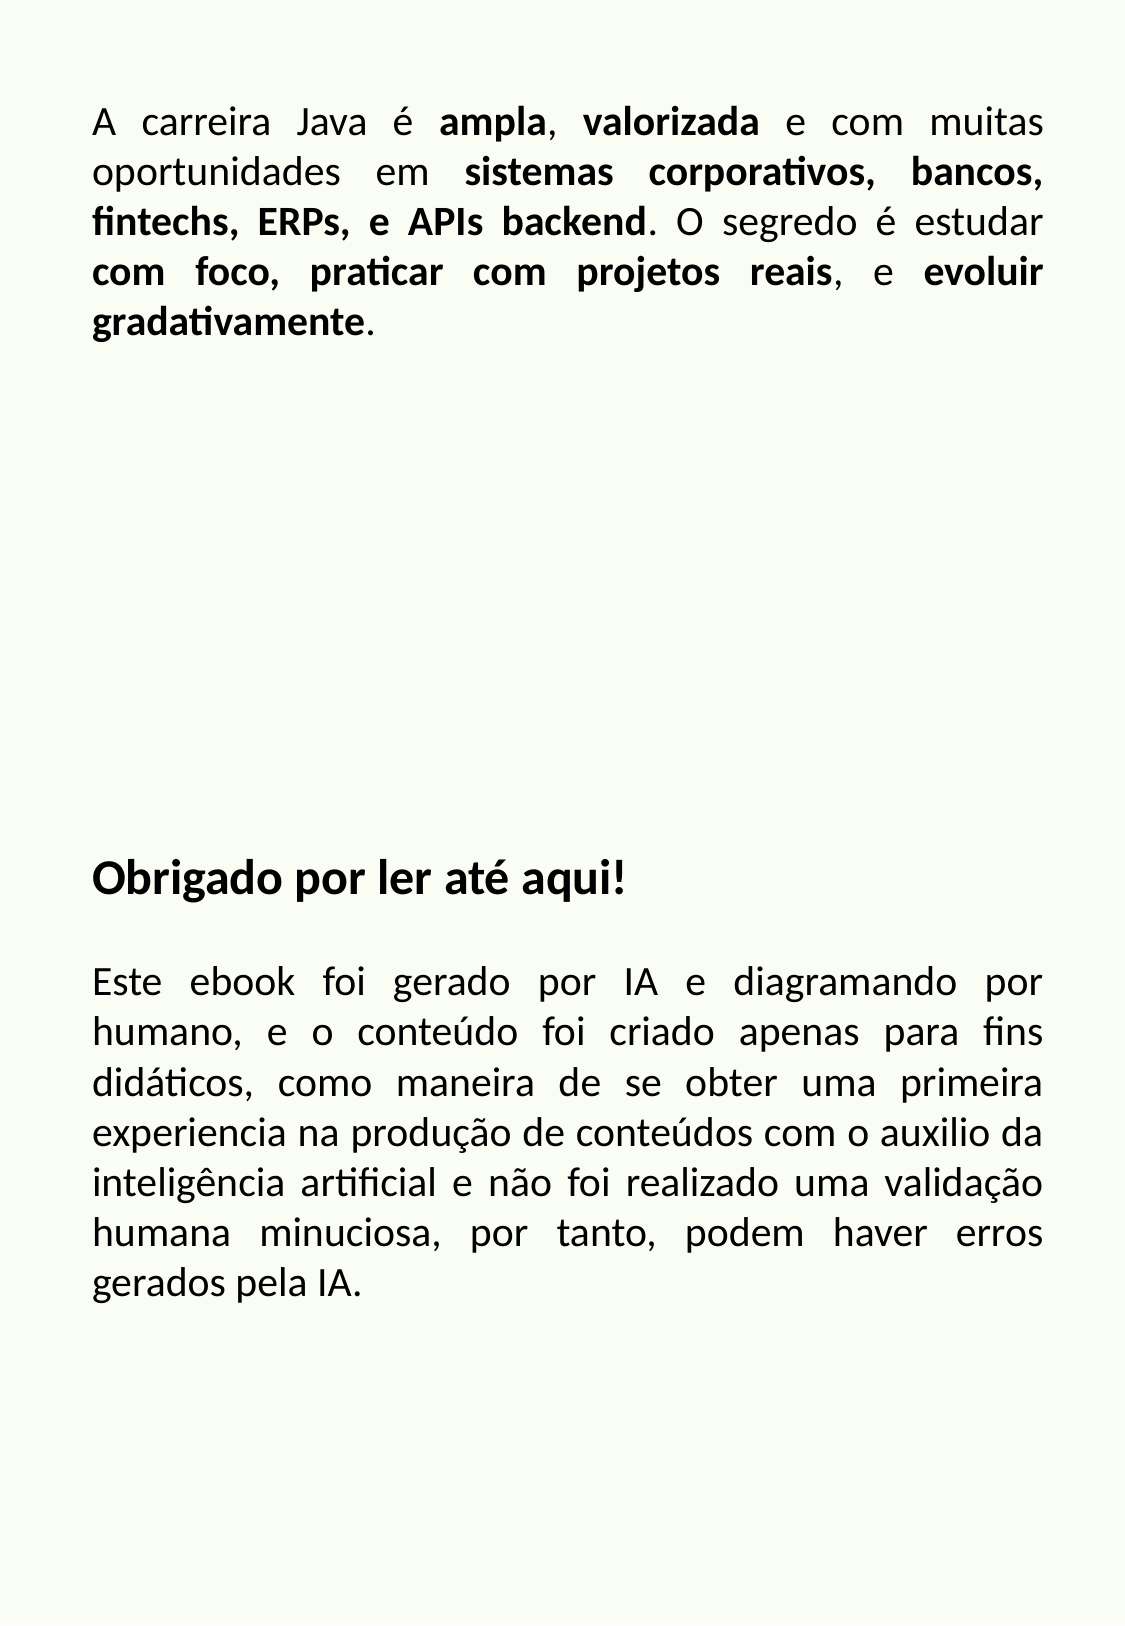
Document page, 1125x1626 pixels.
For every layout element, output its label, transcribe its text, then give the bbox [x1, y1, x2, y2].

text_box A carreira Java é ampla, valorizada e com muitas oportunidades em sistemas corporativos, bancos, fintechs, ERPs, e APIs backend. O segredo é estudar com foco, praticar com projetos reais, e evoluir gradativamente. Obrigado por ler até aqui! Este ebook foi gerado por IA e diagramando por humano, e o conteúdo foi criado apenas para fins didáticos, como maneira de se obter uma primeira experiencia na produção de conteúdos com o auxilio da inteligência artificial e não foi realizado uma validação humana minuciosa, por tanto, podem haver erros gerados pela IA. [77, 86, 1059, 1312]
text_box [0, 0, 1125, 1625]
